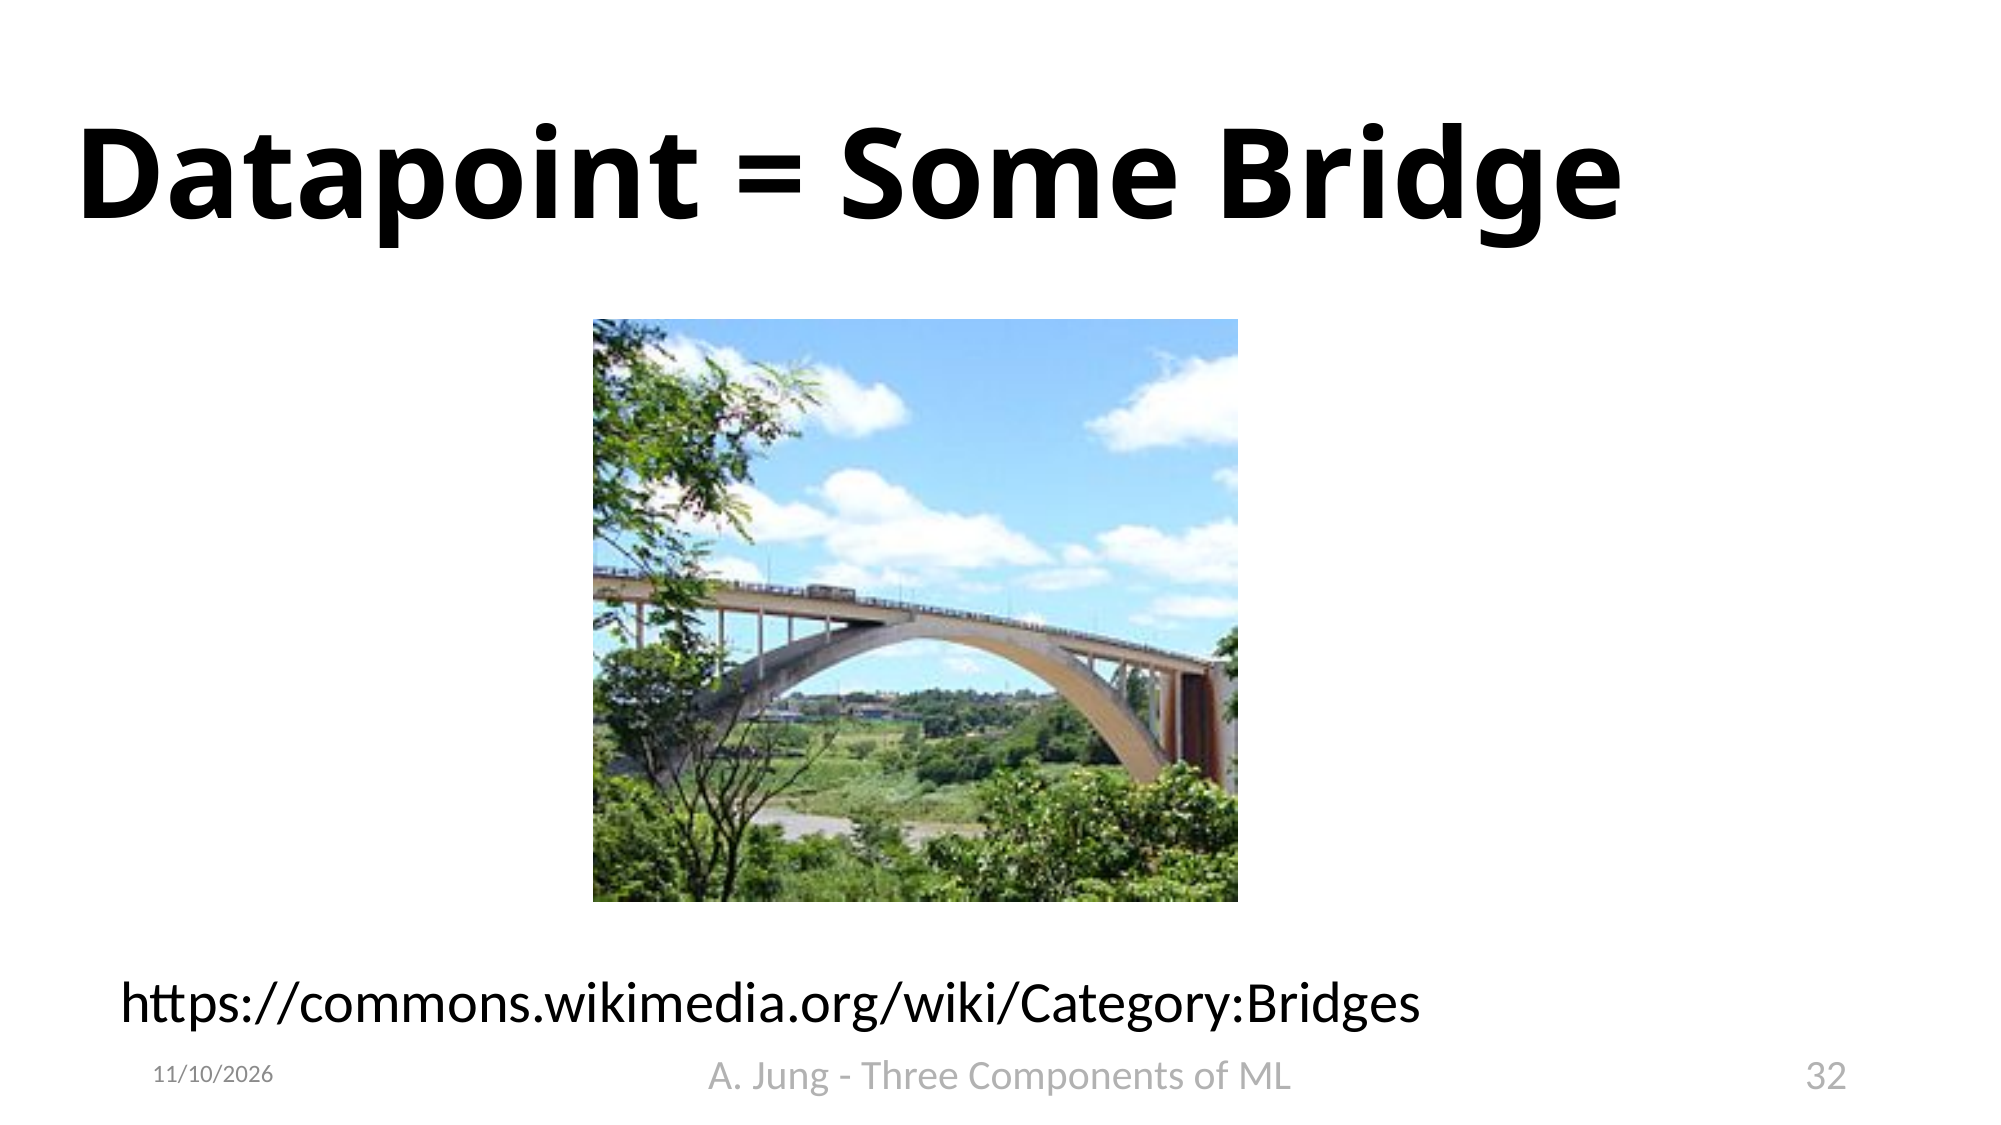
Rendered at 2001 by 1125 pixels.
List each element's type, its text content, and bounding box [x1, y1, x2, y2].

slide_number 32 [1412, 1042, 1863, 1103]
title Datapoint = Some Bridge [58, 69, 1944, 286]
picture [593, 319, 1238, 902]
text_box https://commons.wikimedia.org/wiki/Category:Bridges [105, 956, 1437, 1042]
footer A. Jung - Three Components of ML [662, 1042, 1338, 1103]
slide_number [137, 1042, 588, 1103]
